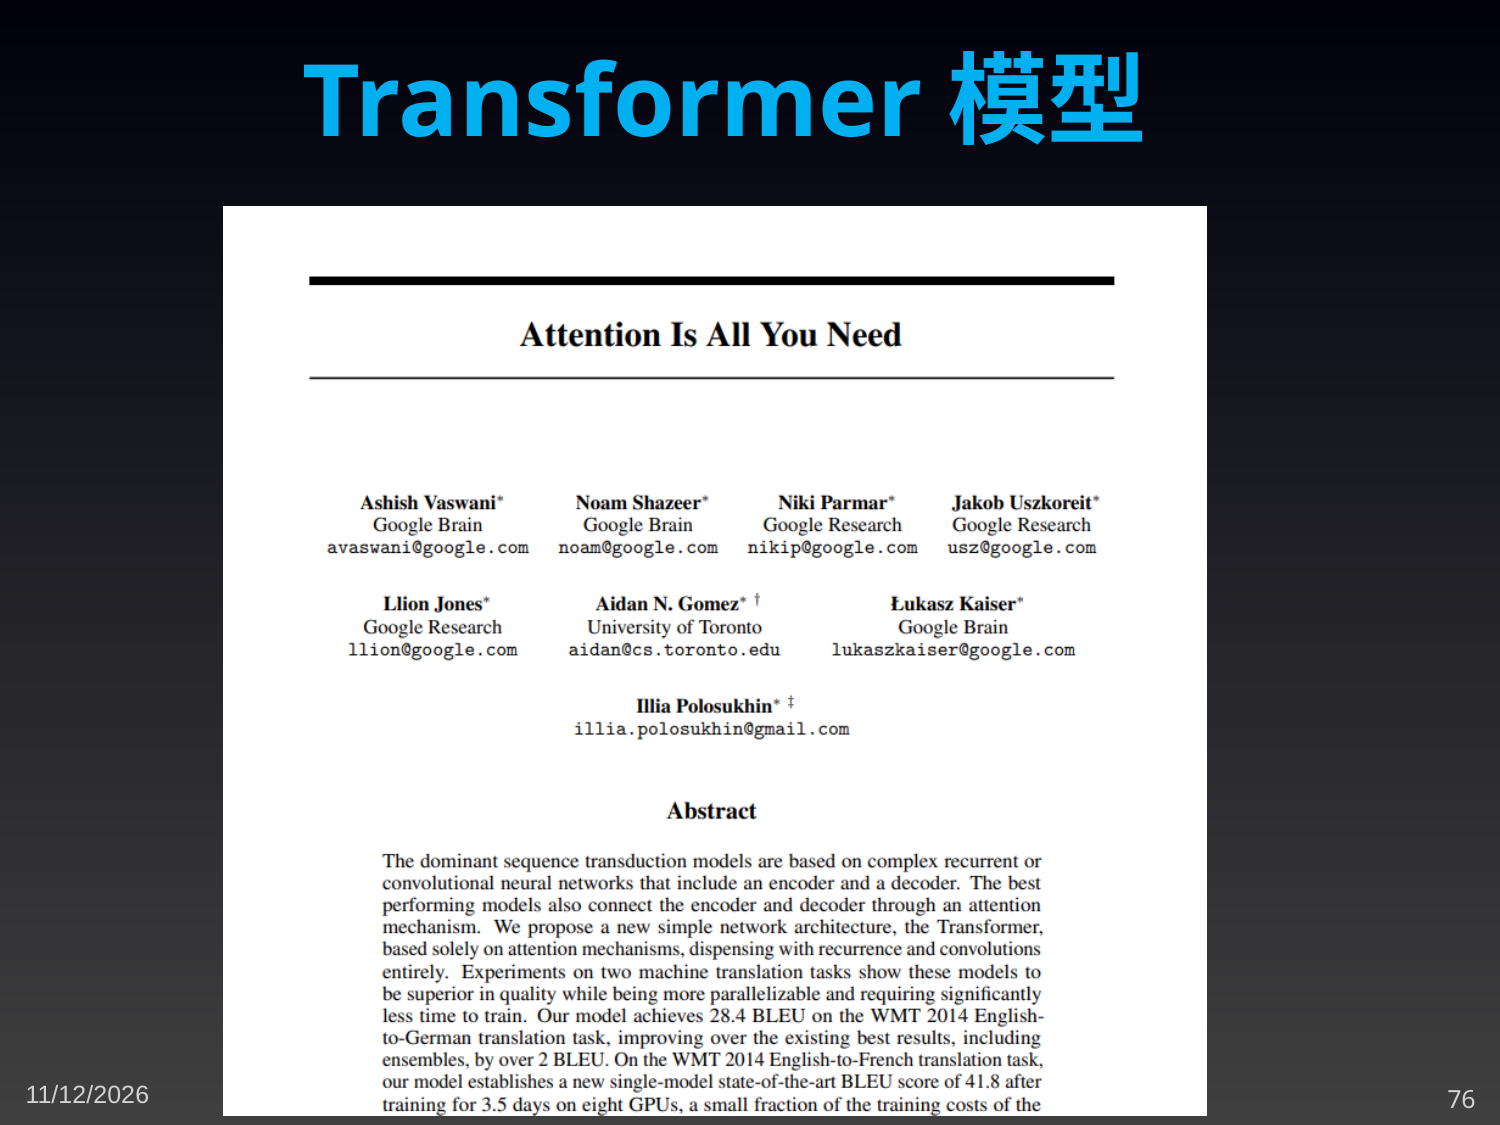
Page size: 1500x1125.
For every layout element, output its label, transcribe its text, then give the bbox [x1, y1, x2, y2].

slide_number 76 [1340, 1075, 1491, 1117]
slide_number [10, 1075, 214, 1117]
text_box Transformer模型 [287, 8, 1213, 172]
picture [223, 206, 1208, 1117]
